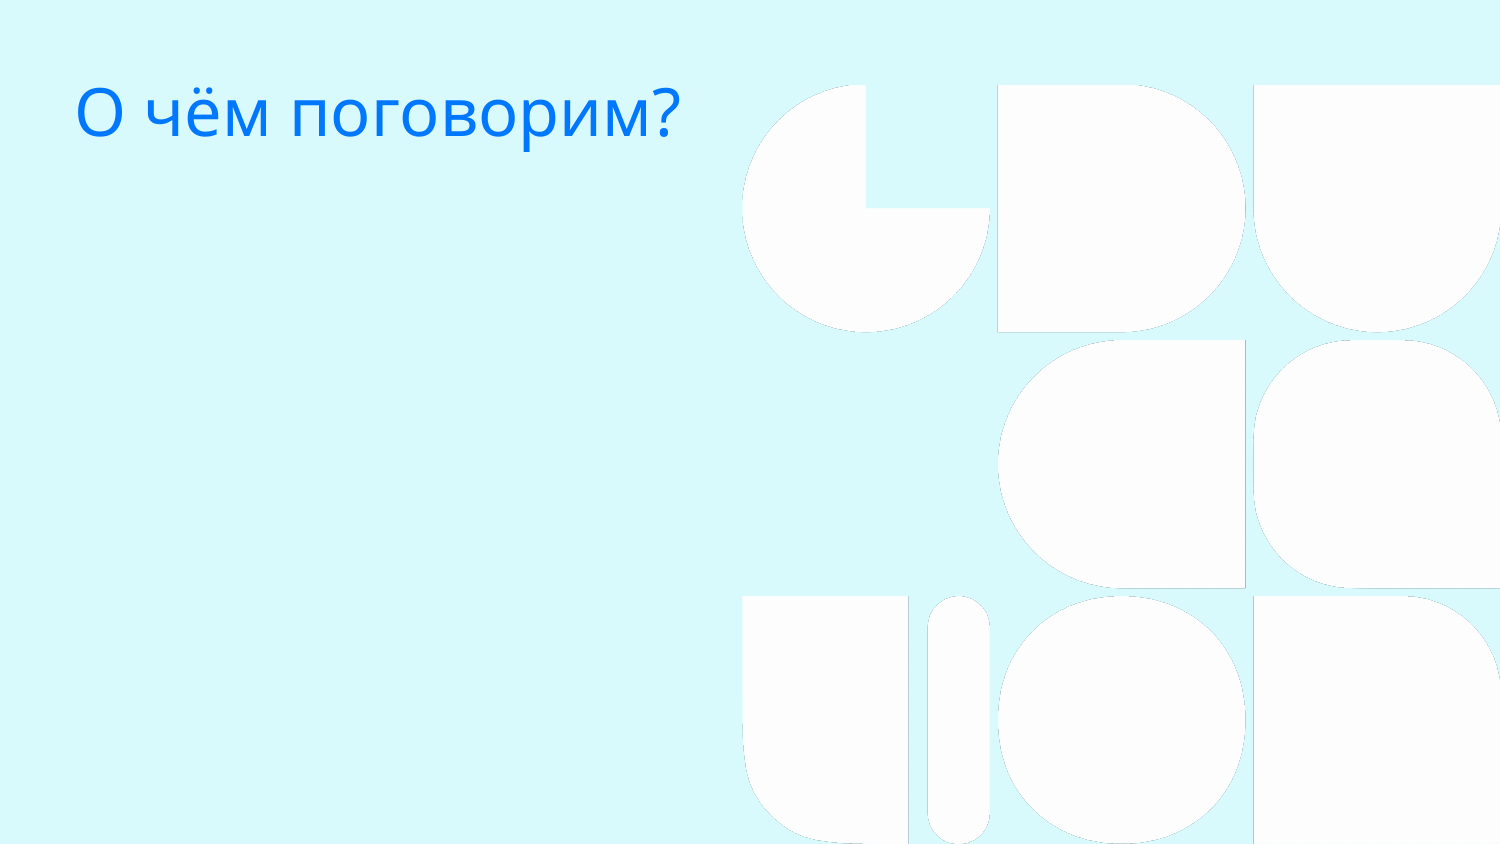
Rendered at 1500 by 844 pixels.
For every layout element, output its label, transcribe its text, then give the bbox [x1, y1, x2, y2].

title О чём поговорим? [74, 85, 724, 210]
picture [742, 85, 1500, 844]
